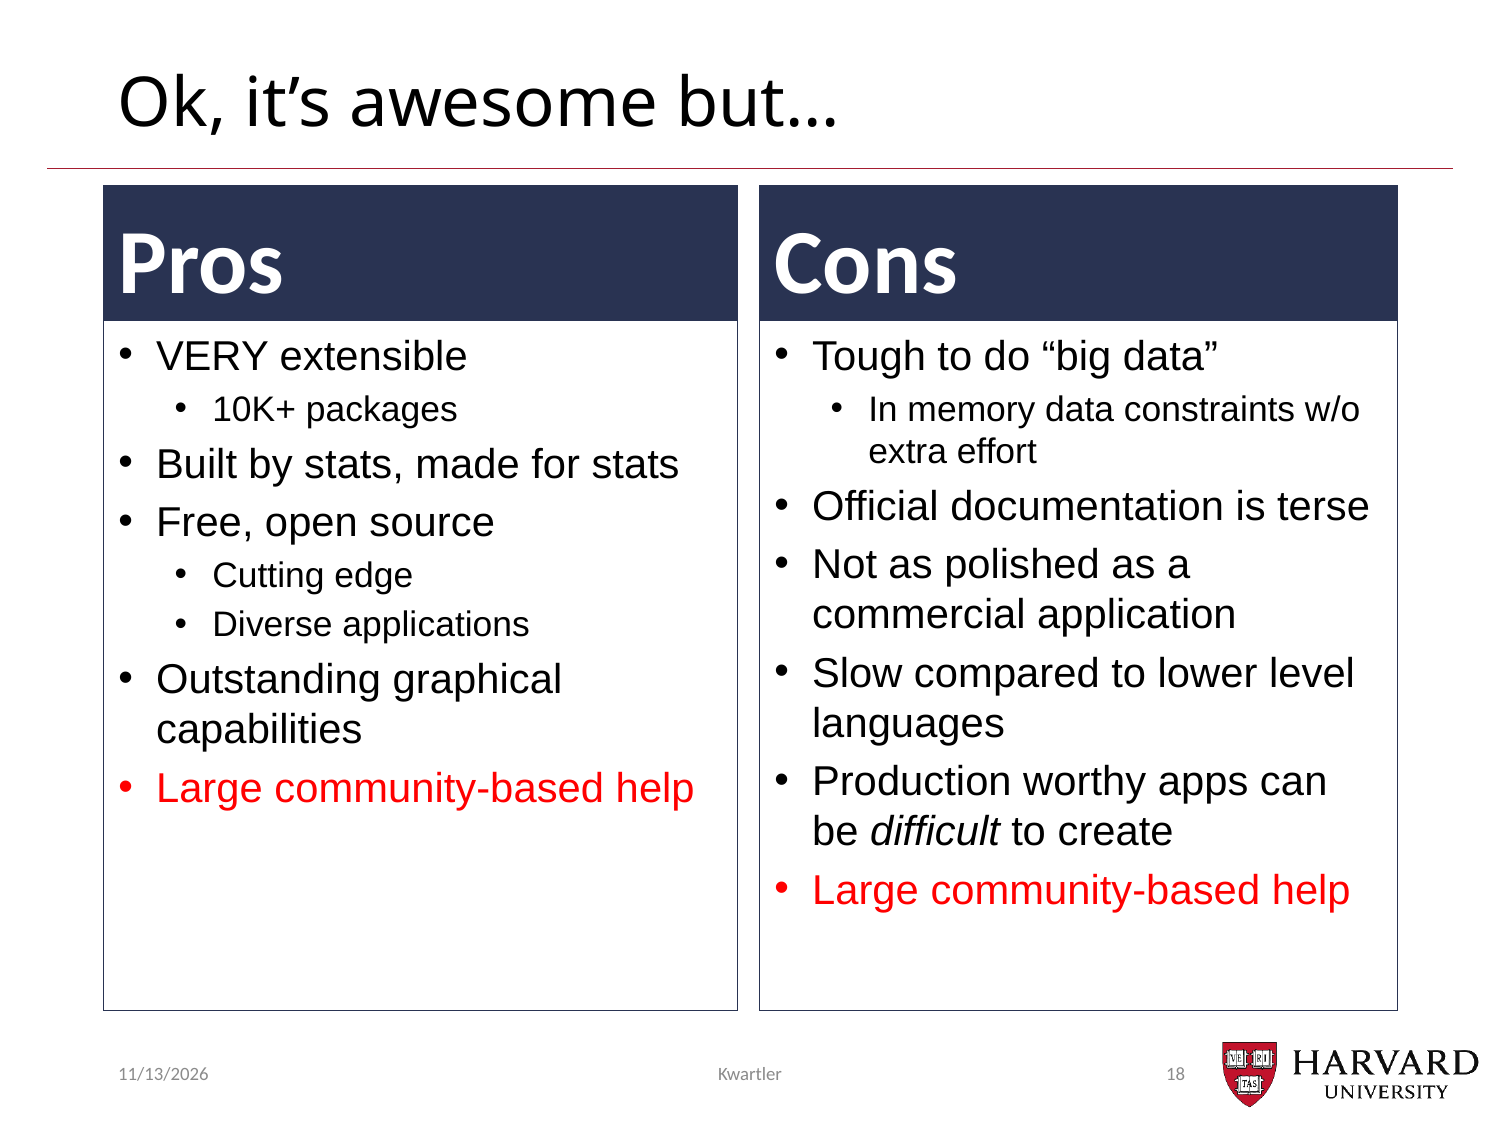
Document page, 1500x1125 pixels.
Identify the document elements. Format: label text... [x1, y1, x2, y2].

list Cons [759, 185, 1398, 320]
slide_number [103, 1042, 441, 1103]
list Pros [103, 185, 738, 320]
list VERY extensible 10K+ packages Built by stats, made for stats Free, open source Cutting edge Diverse applications Outstanding graphical capabilities Large community-based help [103, 320, 738, 1011]
footer Kwartler [496, 1042, 1004, 1103]
list Tough to do “big data” In memory data constraints w/o extra effort Official documentation is terse Not as polished as a commercial application Slow compared to lower level languages Production worthy apps can be difficult to create Large community-based help [759, 320, 1398, 1011]
picture [1200, 1024, 1500, 1125]
slide_number 18 [1059, 1042, 1200, 1103]
title Ok, it’s awesome but… [103, 59, 1397, 157]
